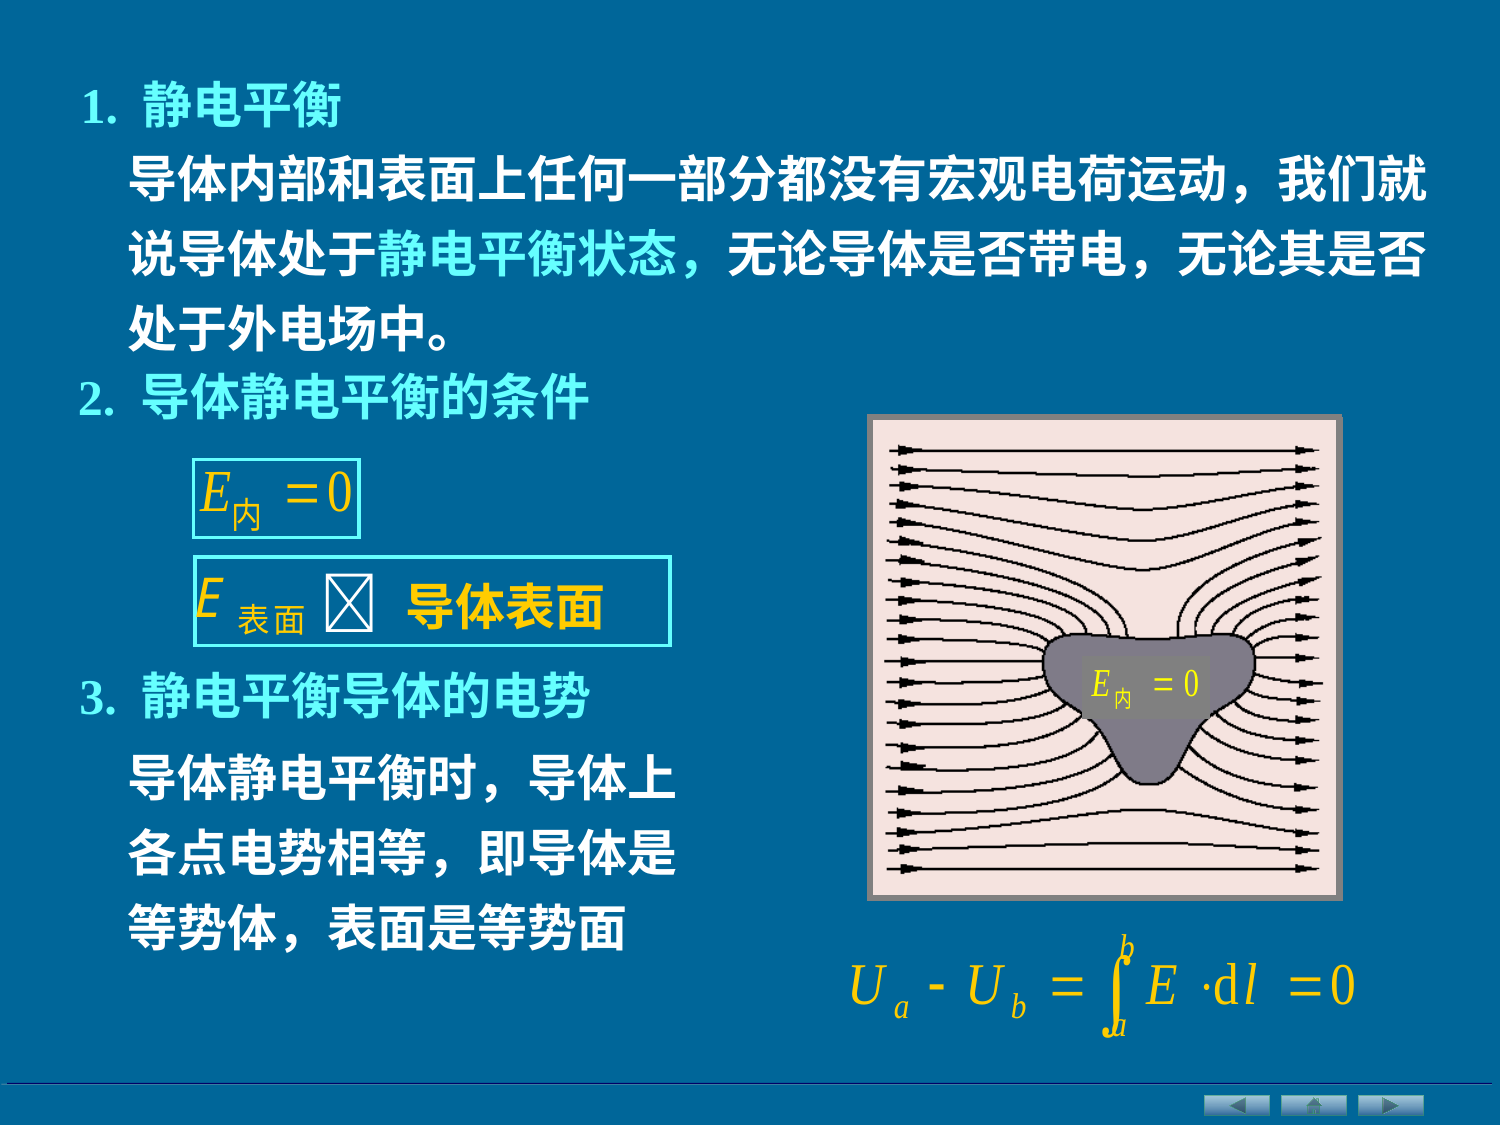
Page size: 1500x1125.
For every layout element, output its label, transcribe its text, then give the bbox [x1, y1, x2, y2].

text_box 导体内部和表面上任何一部分都没有宏观电荷运动，我们就说导体处于静电平衡状态，无论导体是否带电，无论其是否处于外电场中。 [112, 125, 1488, 366]
text_box [195, 557, 670, 566]
text_box 2. 导体静电平衡的条件 [63, 357, 730, 433]
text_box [1083, 657, 1210, 718]
text_box  导体表面 [305, 559, 706, 645]
text_box 导体静电平衡时，导体上各点电势相等，即导体是等势体，表面是等势面 [112, 724, 713, 965]
picture [194, 556, 671, 568]
text_box 1. 静电平衡 [65, 66, 422, 141]
picture [872, 419, 1339, 897]
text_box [195, 460, 358, 536]
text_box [849, 927, 1360, 1041]
text_box 3. 静电平衡导体的电势 [64, 657, 718, 732]
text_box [192, 568, 312, 640]
